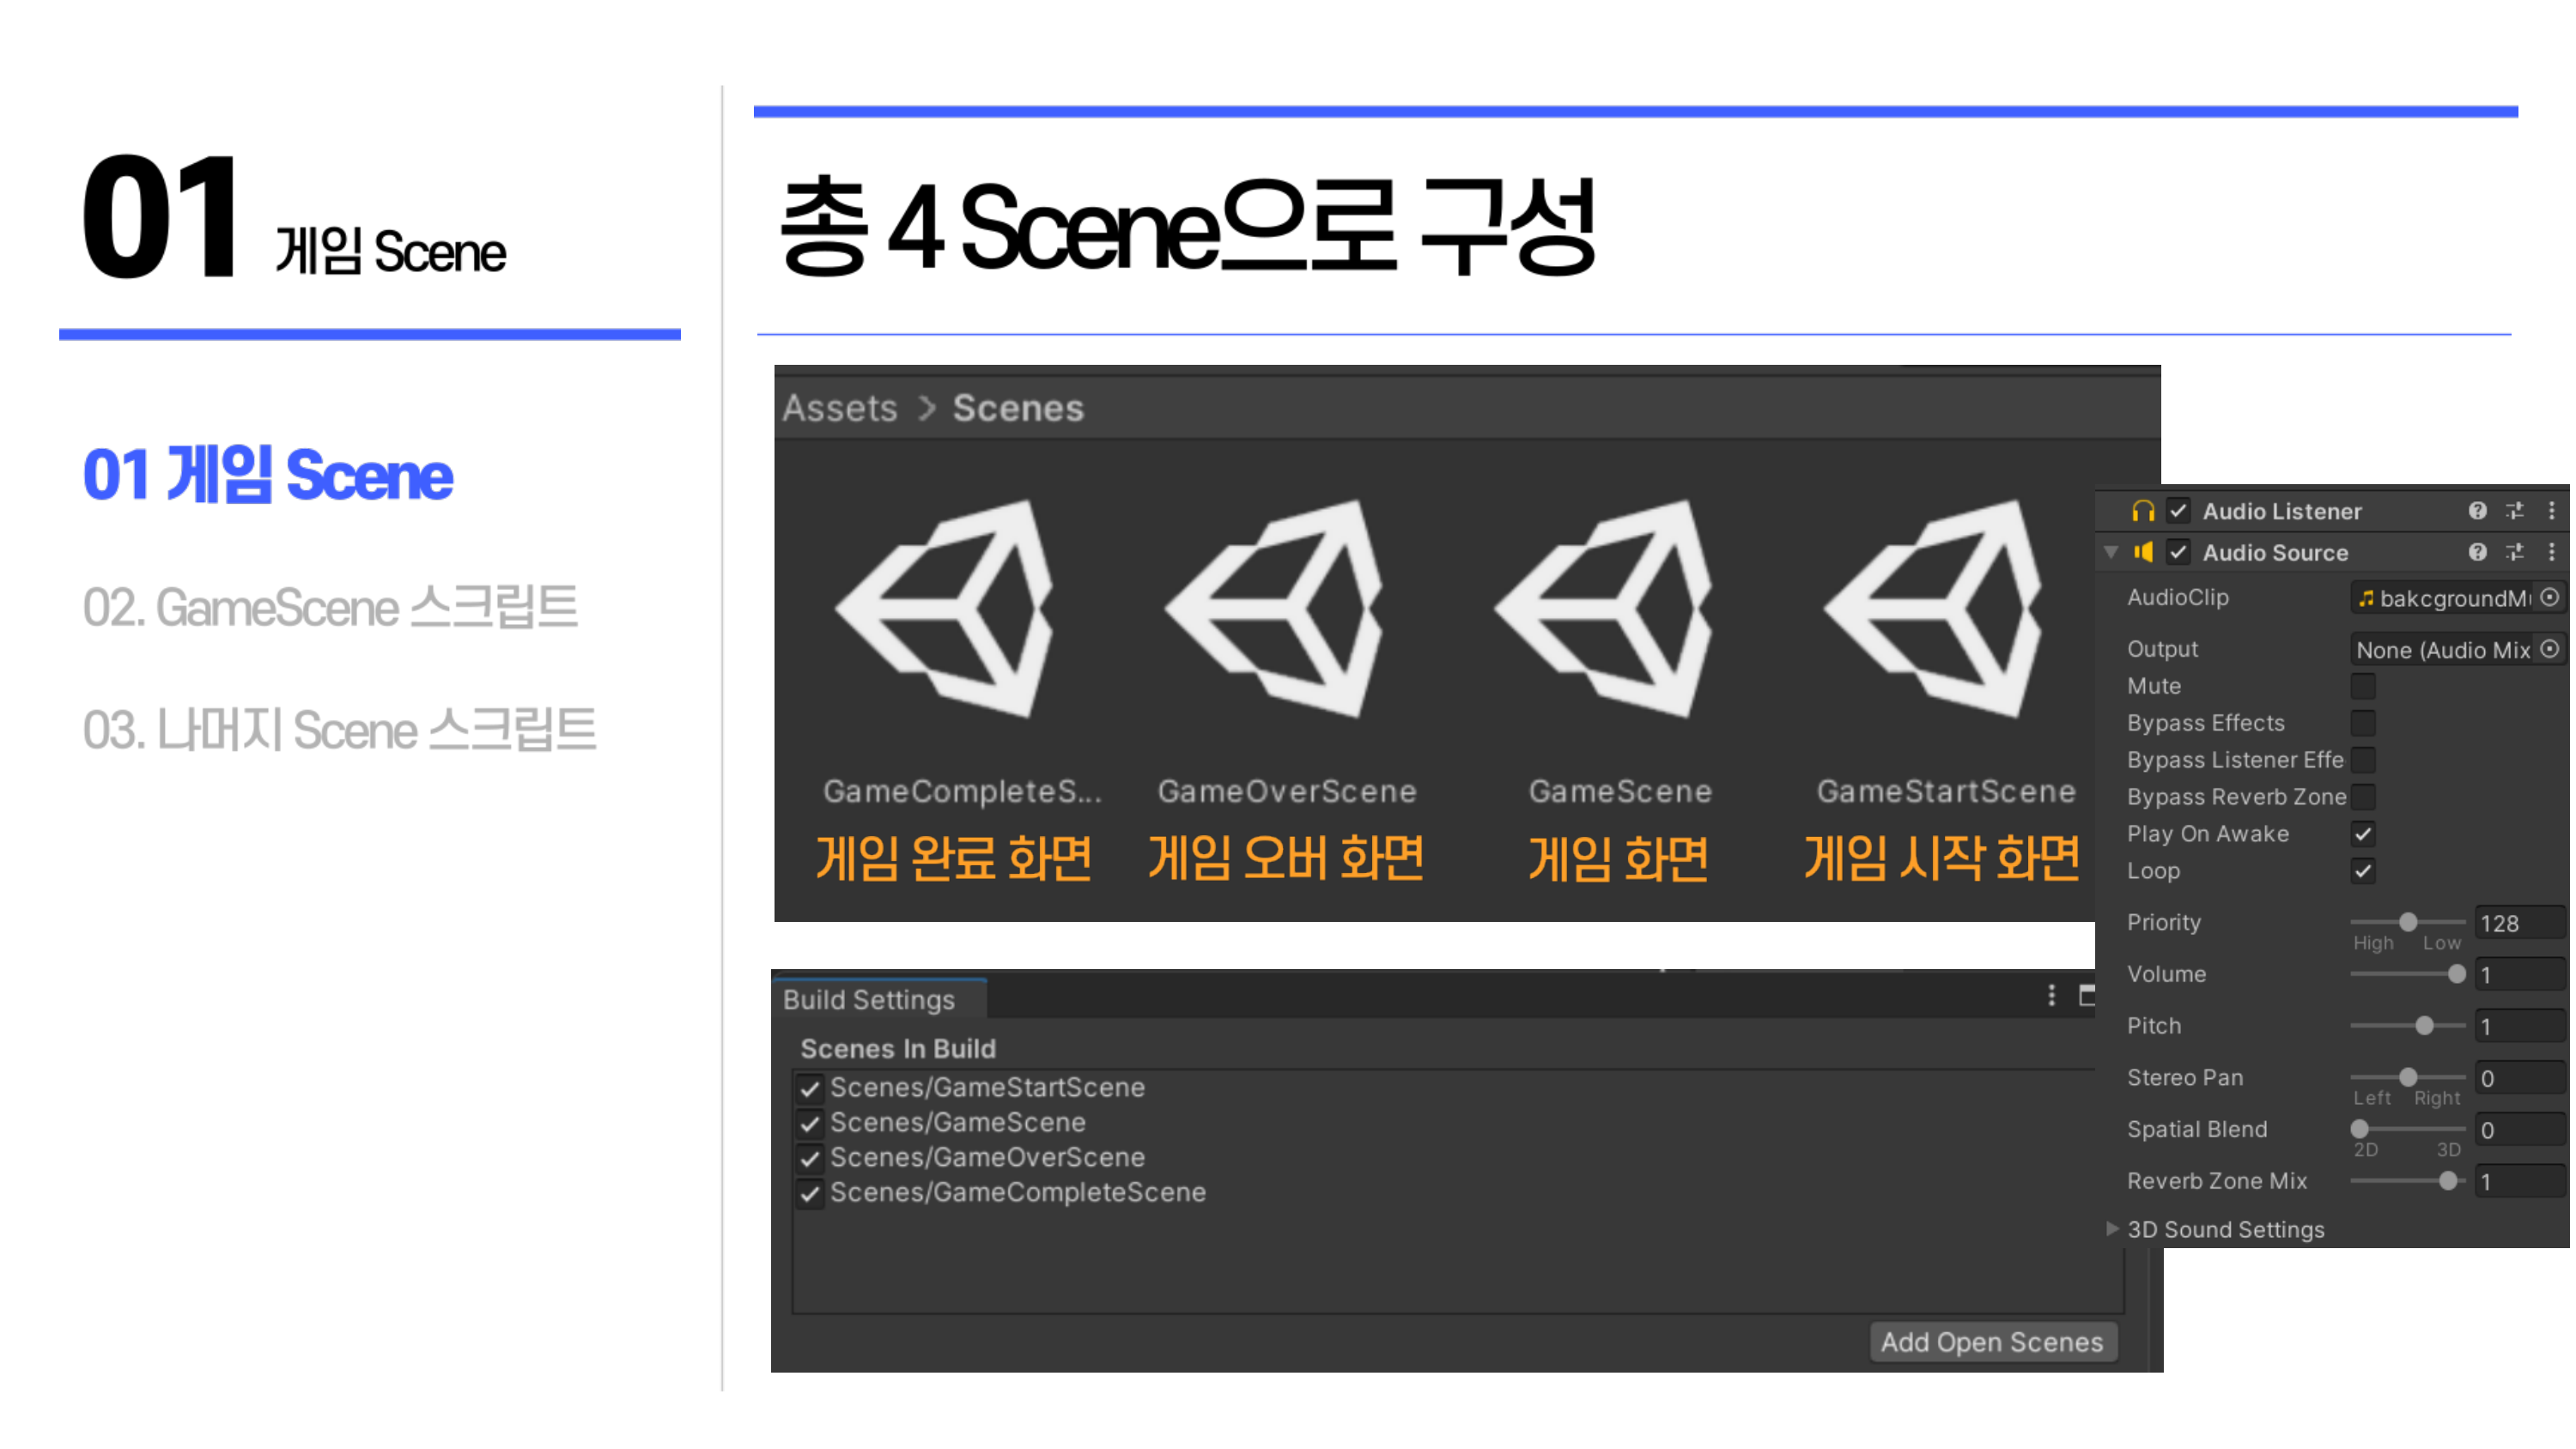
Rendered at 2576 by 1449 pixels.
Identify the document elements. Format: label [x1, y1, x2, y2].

picture [720, 742, 725, 1391]
text_box [756, 331, 2512, 338]
text_box [754, 89, 2519, 135]
picture [75, 688, 620, 735]
picture [56, 87, 531, 348]
text_box [69, 735, 770, 742]
text_box [774, 365, 2162, 923]
picture [1807, 484, 2570, 1249]
picture [758, 135, 1643, 325]
picture [75, 742, 620, 775]
text_box [771, 969, 2164, 1373]
picture [720, 87, 725, 735]
picture [75, 565, 601, 652]
text_box [59, 312, 681, 358]
picture [73, 421, 482, 532]
